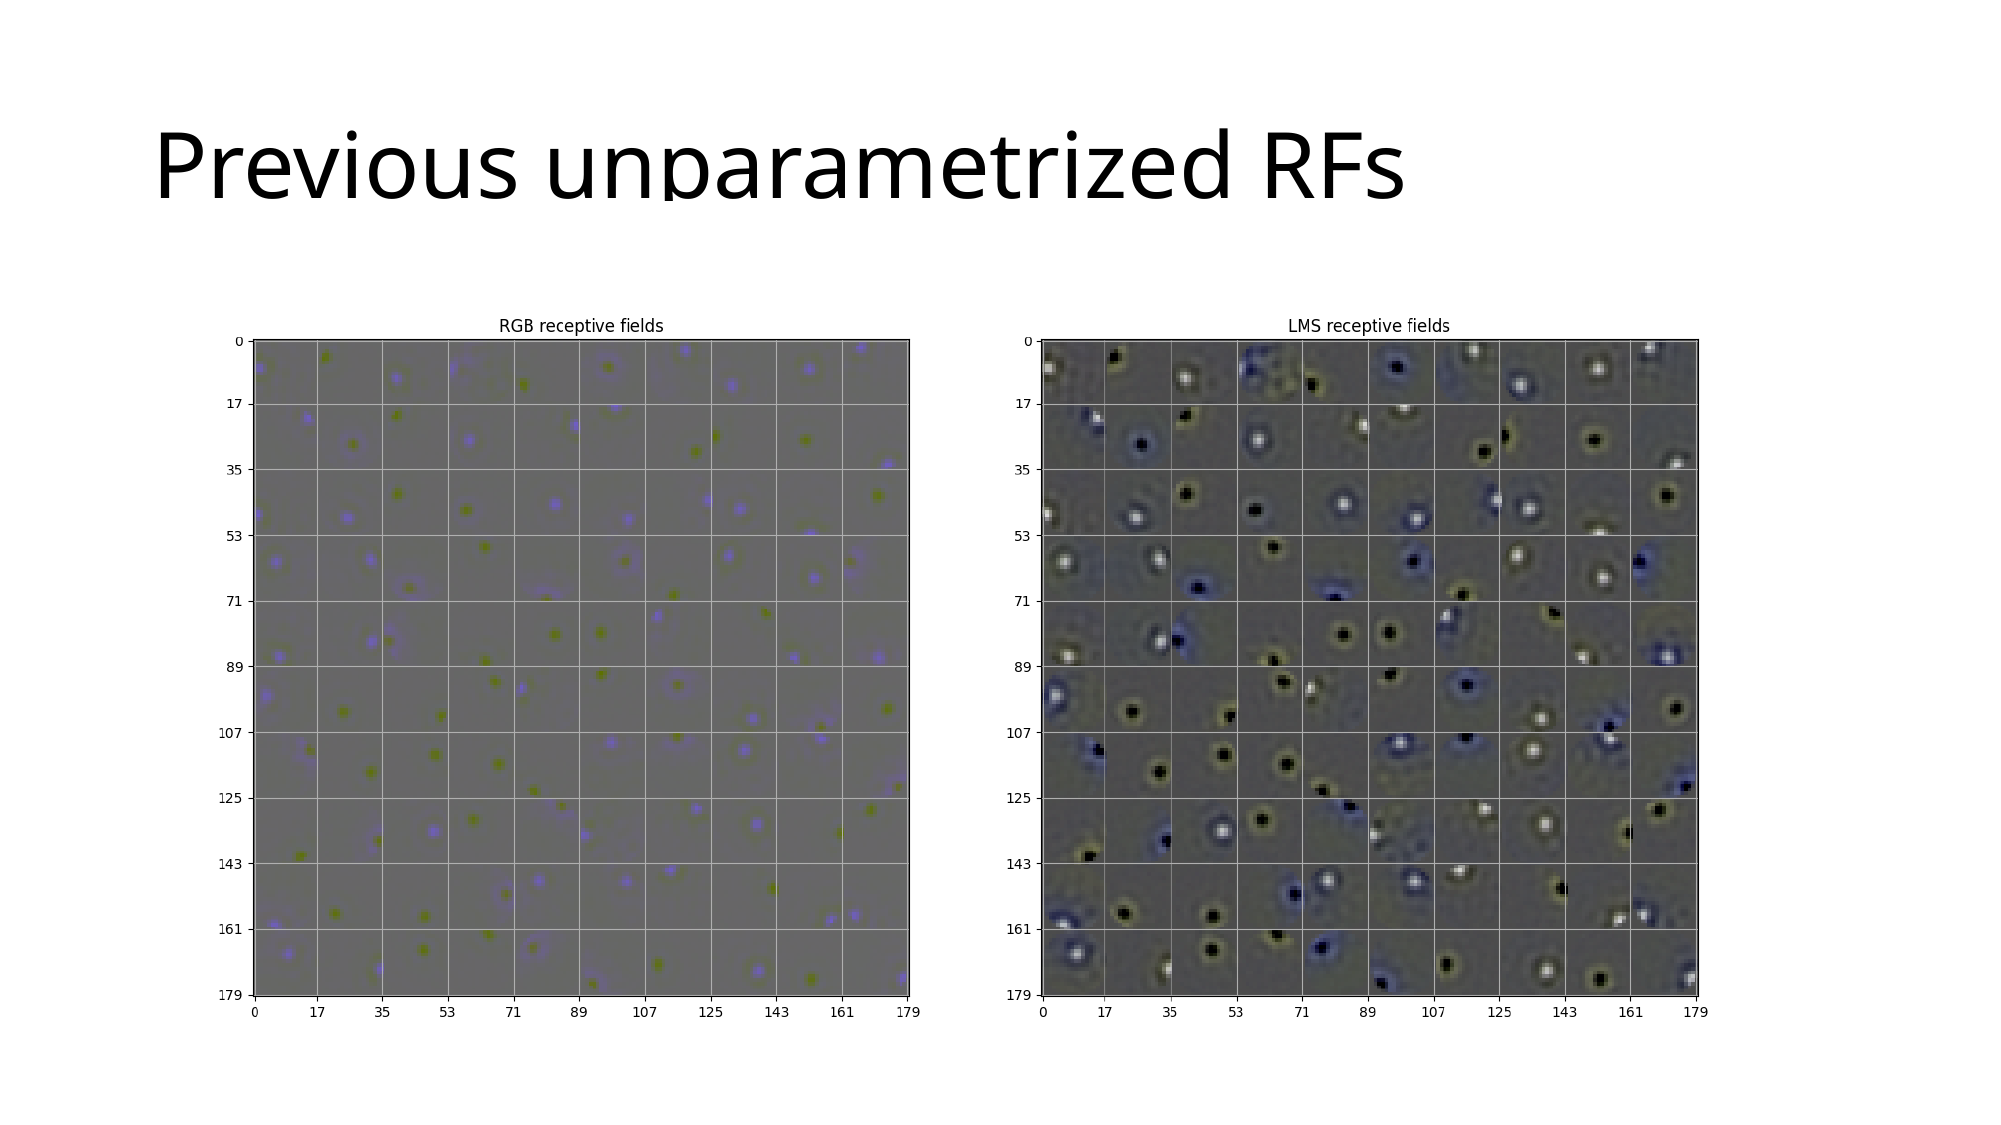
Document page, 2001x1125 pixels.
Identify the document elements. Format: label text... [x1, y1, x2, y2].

title Previous unparametrized RFs [137, 59, 1863, 201]
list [19, 201, 1884, 1125]
